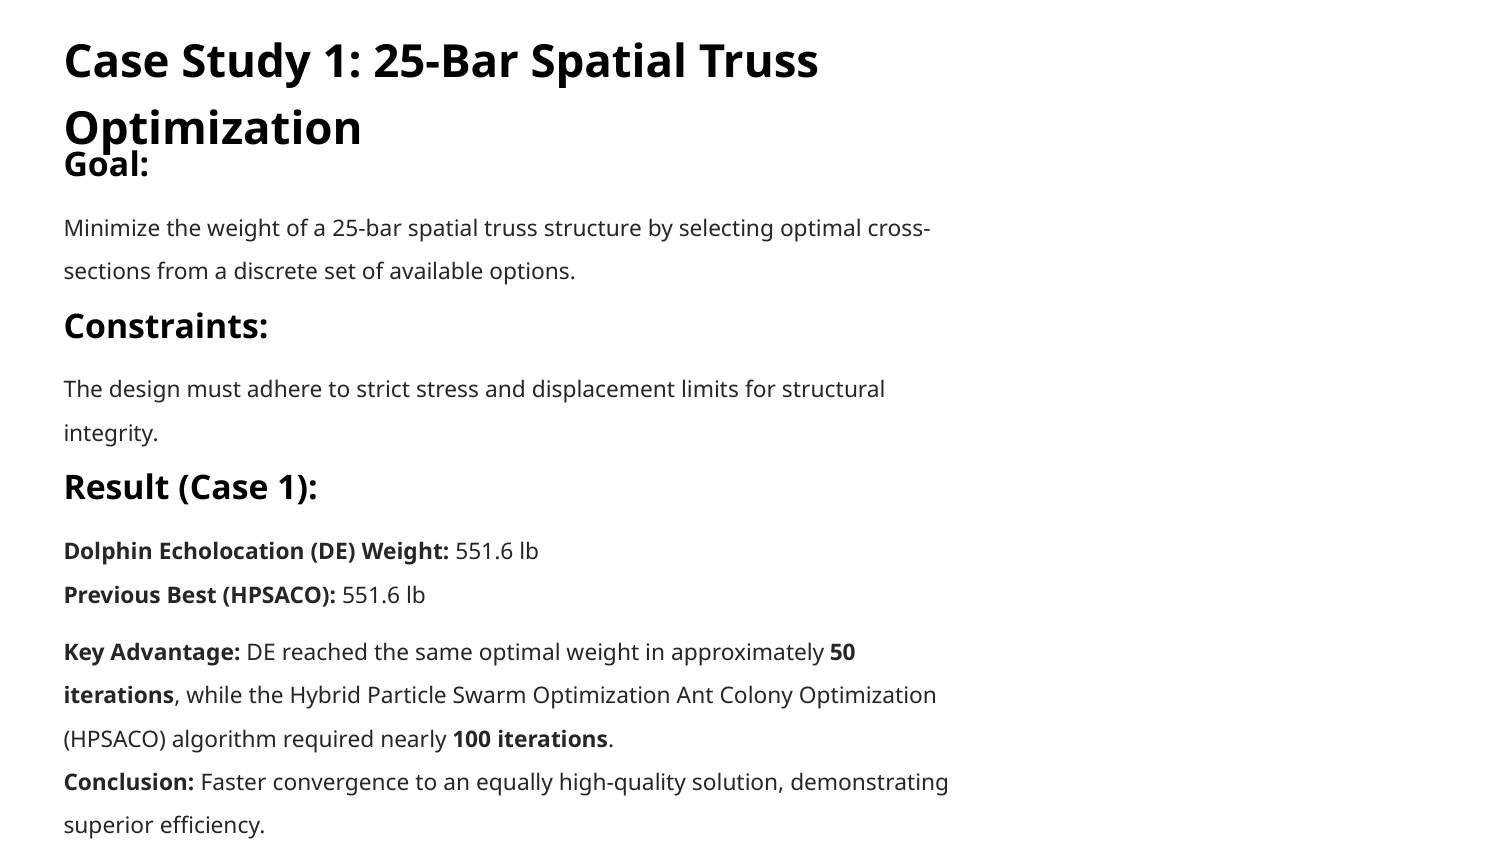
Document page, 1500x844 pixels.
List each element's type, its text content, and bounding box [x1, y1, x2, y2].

text_box Goal: [63, 132, 406, 176]
text_box Key Advantage: DE reached the same optimal weight in approximately 50 iterations, while the Hybrid Particle Swarm Optimization Ant Colony Optimization (HPSACO) algorithm required nearly 100 iterations. [63, 622, 962, 732]
text_box Dolphin Echolocation (DE) Weight: 551.6 lb [63, 520, 962, 558]
text_box Constraints: [63, 293, 406, 337]
text_box Minimize the weight of a 25-bar spatial truss structure by selecting optimal cross-sections from a discrete set of available options. [63, 198, 962, 272]
text_box Previous Best (HPSACO): 551.6 lb [63, 565, 962, 602]
text_box Conclusion: Faster convergence to an equally high-quality solution, demonstrating superior efficiency. [63, 752, 962, 825]
text_box Result (Case 1): [63, 455, 406, 498]
text_box Case Study 1: 25-Bar Spatial Truss Optimization [63, 18, 1125, 76]
text_box The design must adhere to strict stress and displacement limits for structural integrity. [63, 359, 962, 433]
